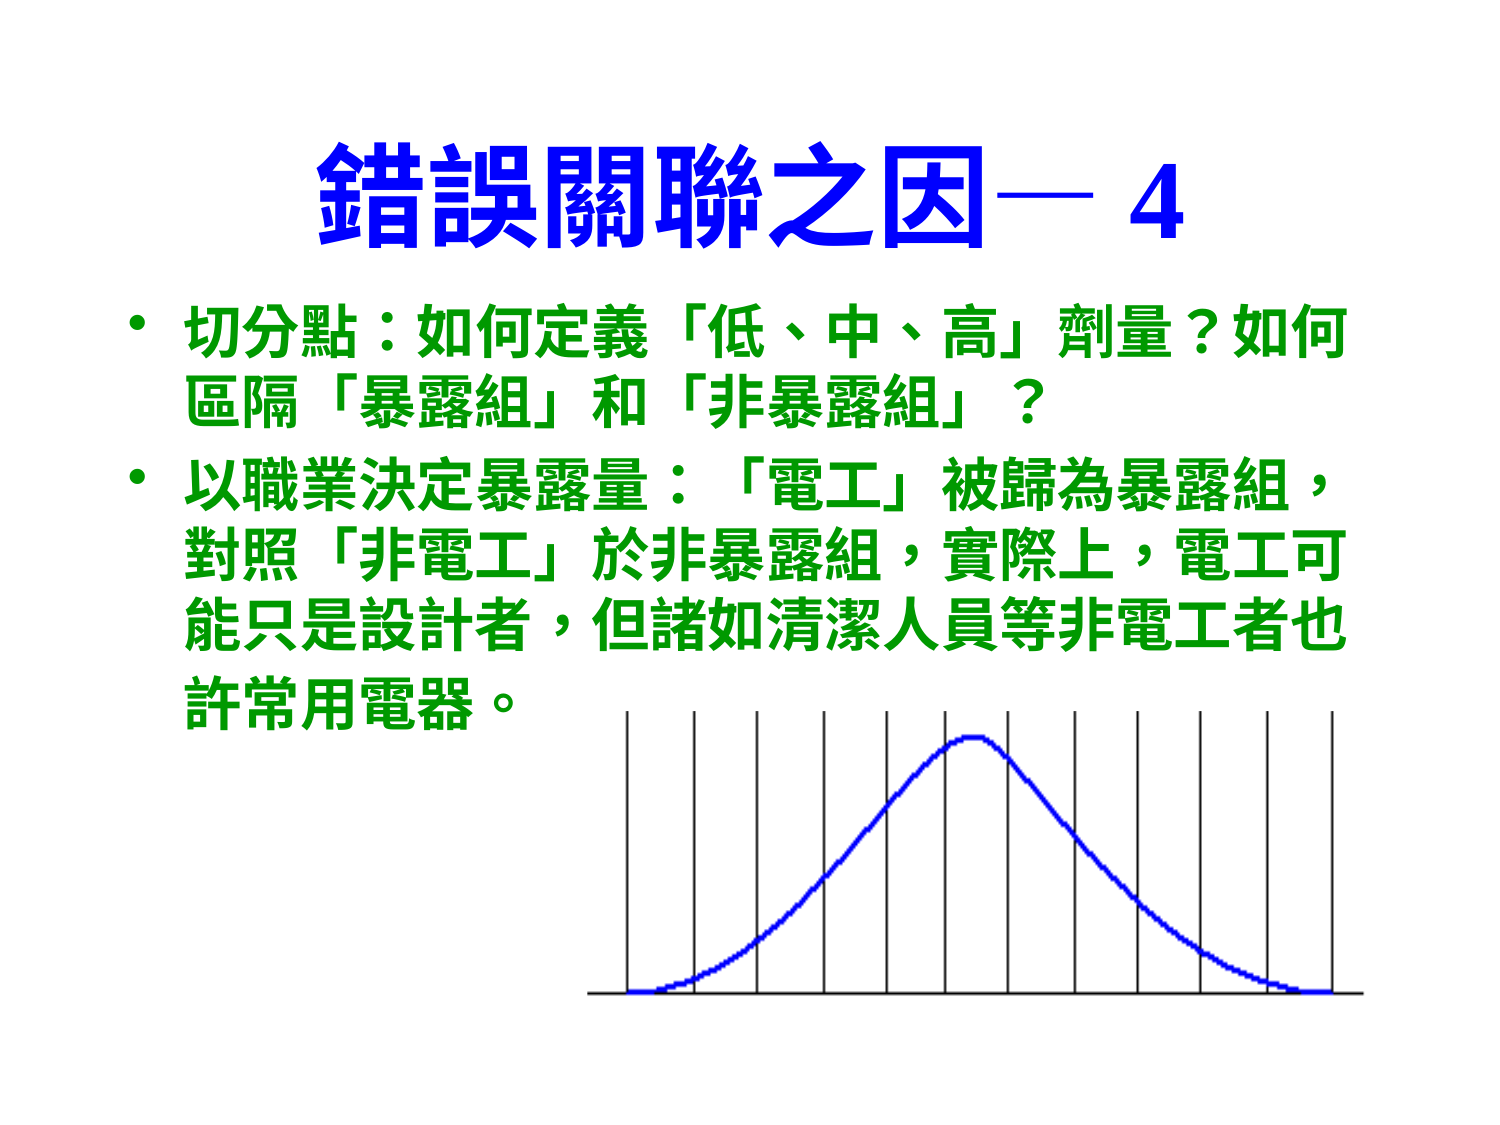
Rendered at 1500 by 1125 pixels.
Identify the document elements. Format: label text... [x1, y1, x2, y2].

title 錯誤關聯之因—4 [112, 99, 1388, 287]
list 切分點：如何定義「低、中、高」劑量？如何區隔「暴露組」和「非暴露組」？ 以職業決定暴露量：「電工」被歸為暴露組，對照「非電工」於非暴露組，實際上，電工可能只是設計者，但諸如清潔人員等非電工者也許常用電器。 [112, 287, 1388, 1000]
picture [586, 711, 1376, 1001]
